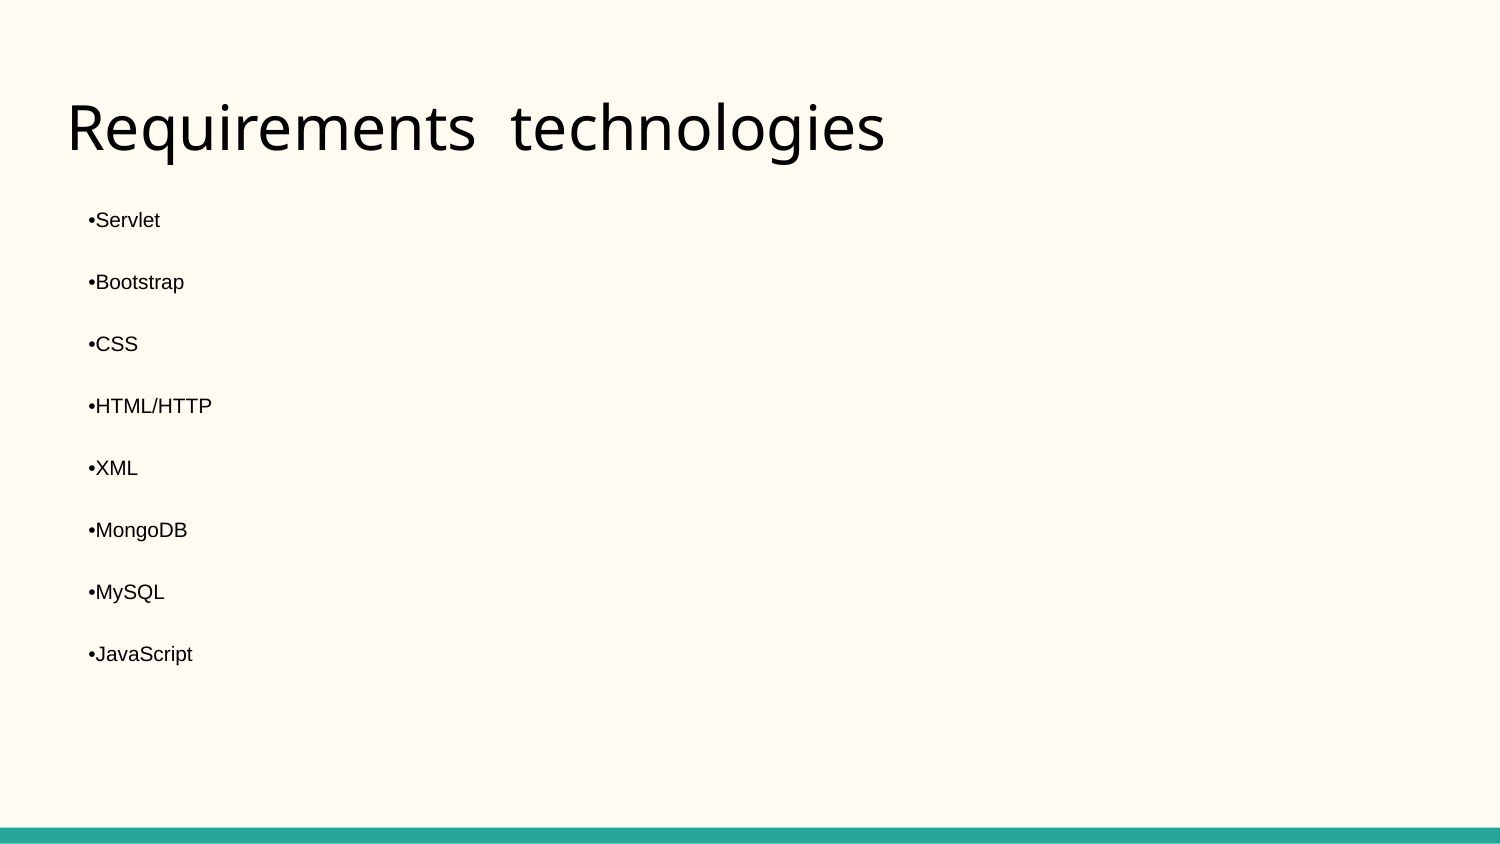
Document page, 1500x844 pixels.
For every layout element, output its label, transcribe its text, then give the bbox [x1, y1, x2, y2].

title Requirements technologies [51, 72, 1449, 174]
list •Servlet •Bootstrap •CSS •HTML/HTTP •XML •MongoDB •MySQL •JavaScript [73, 188, 1044, 747]
